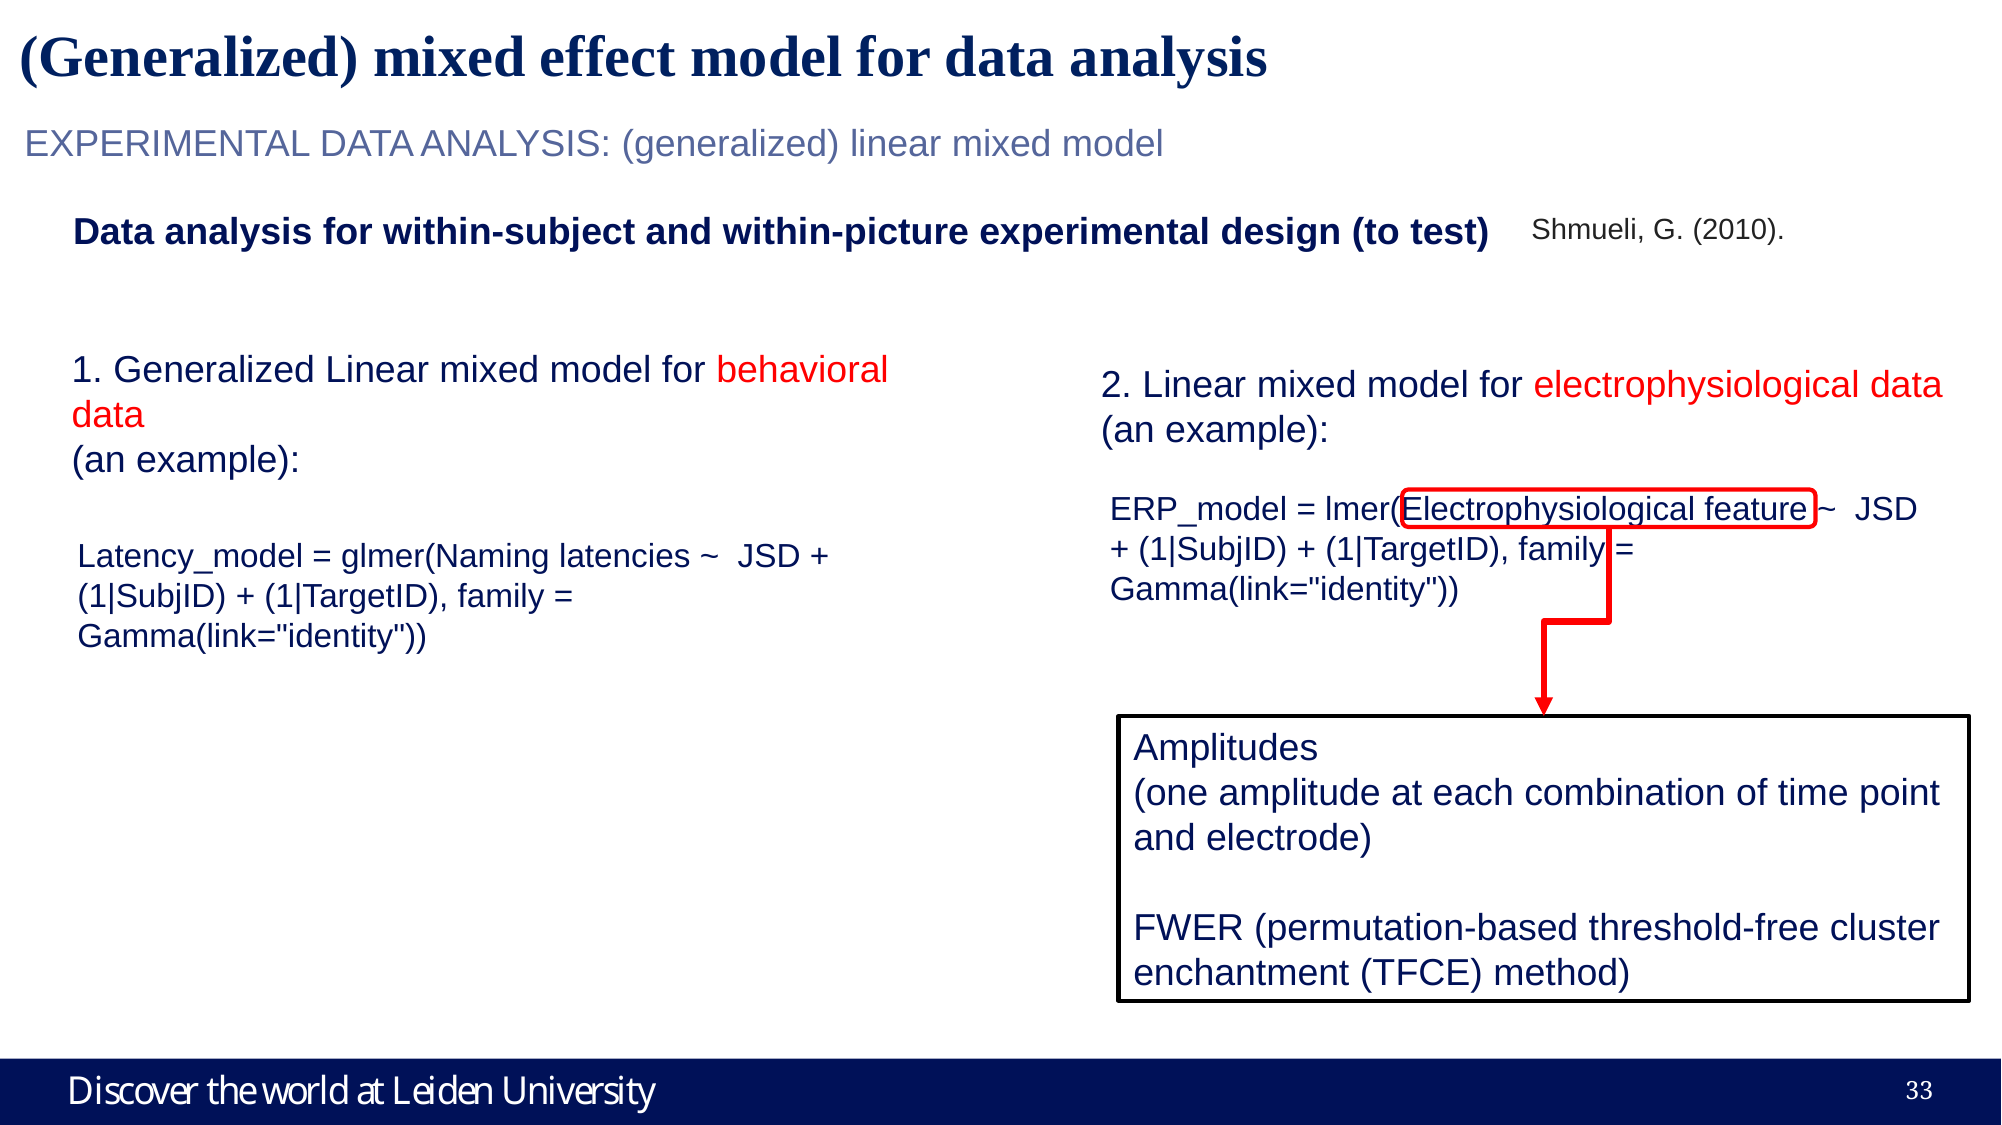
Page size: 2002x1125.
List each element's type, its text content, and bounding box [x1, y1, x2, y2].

text_box (Generalized) mixed effect model for data analysis [1, 0, 1462, 101]
text_box ERP_model = lmer(Electrophysiological feature ~ JSD + (1|SubjID) + (1|TargetID), family = Gamma(link="identity")) [1094, 479, 1946, 615]
text_box Latency_model = glmer(Naming latencies ~ JSD + (1|SubjID) + (1|TargetID), family = Gamma(link="identity")) [62, 527, 872, 662]
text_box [1481, 588, 1671, 655]
text_box [1400, 487, 1818, 530]
text_box 1. Generalized Linear mixed model for behavioral data (an example): [56, 338, 954, 488]
text_box 2. Linear mixed model for electrophysiological data (an example): [1083, 342, 1922, 457]
text_box EXPERIMENTAL DATA ANALYSIS: (generalized) linear mixed model [6, 100, 1084, 202]
text_box Data analysis for within-subject and within-picture experimental design (to test) [55, 188, 1516, 303]
text_box Shmueli, G. (2010). [1516, 203, 1834, 253]
text_box Amplitudes (one amplitude at each combination of time point and electrode) FWER (permutation-based threshold-free cluster enchantment (TFCE) method) [1116, 714, 1971, 1003]
slide_number 33 [1498, 1061, 1949, 1122]
